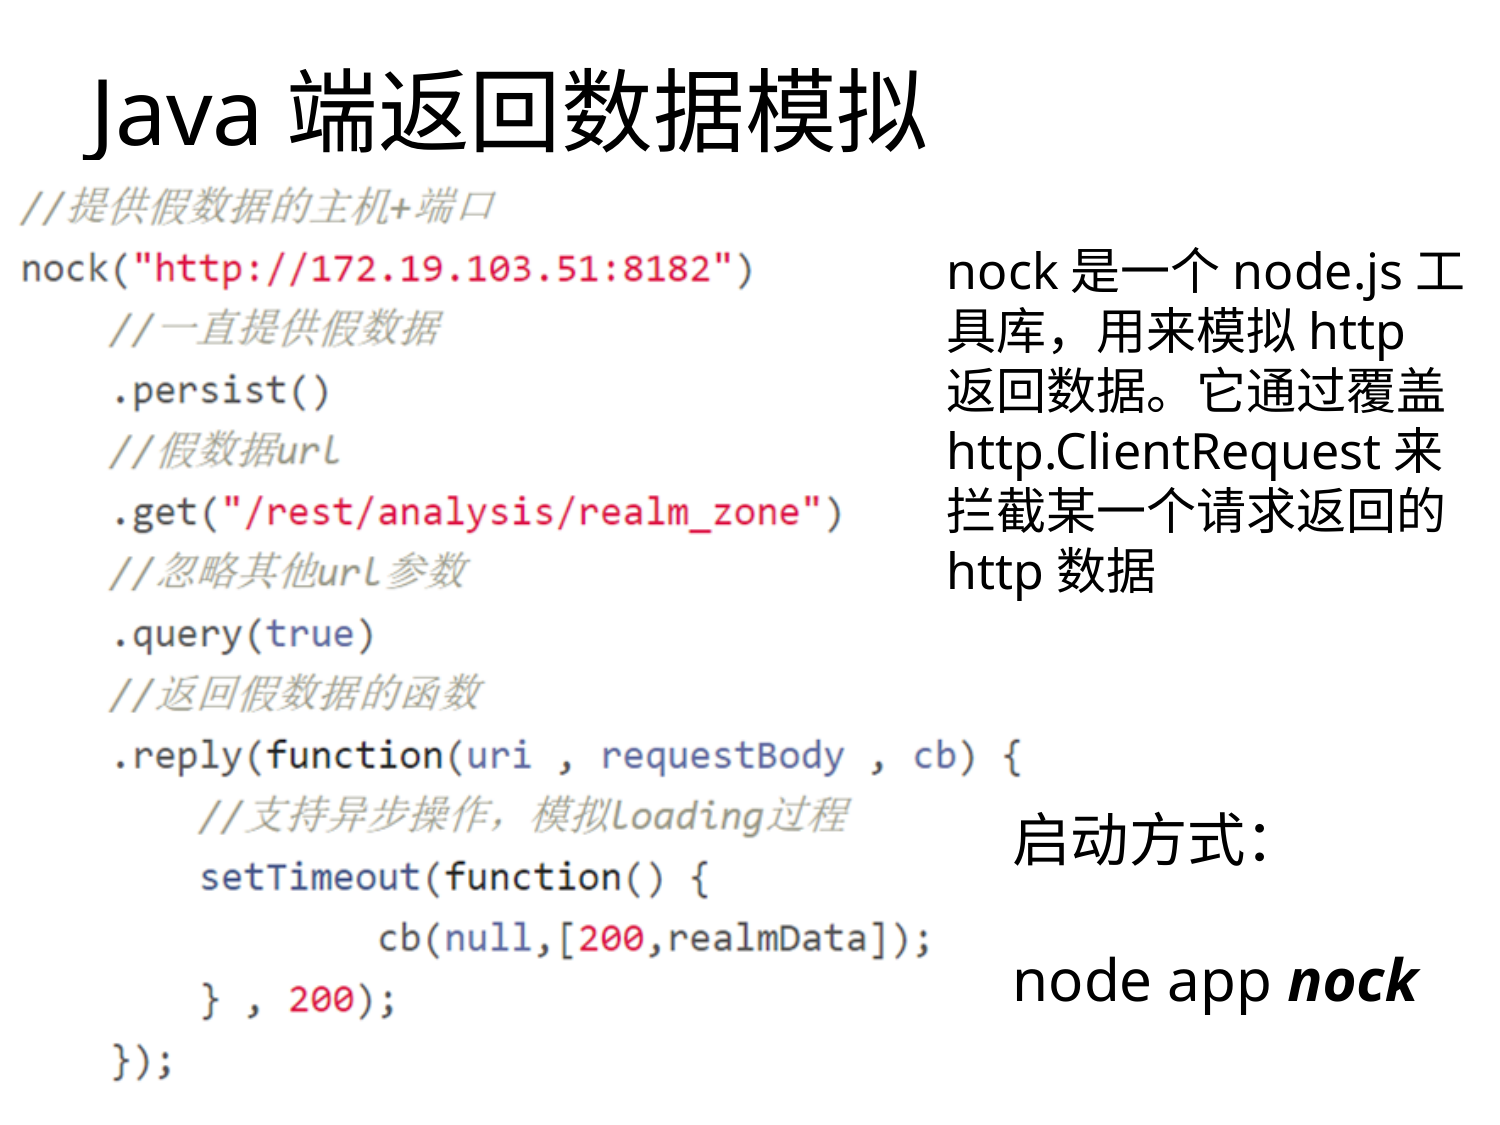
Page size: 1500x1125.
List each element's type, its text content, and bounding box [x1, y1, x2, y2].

picture [0, 160, 1118, 1125]
title Java端返回数据模拟 [75, 45, 1425, 173]
text_box 启动方式： node app nock [1121, 796, 1471, 1021]
text_box nock是一个node.js工具库，用来模拟http返回数据。它通过覆盖http.ClientRequest来拦截某一个请求返回的http数据 [1121, 231, 1483, 607]
